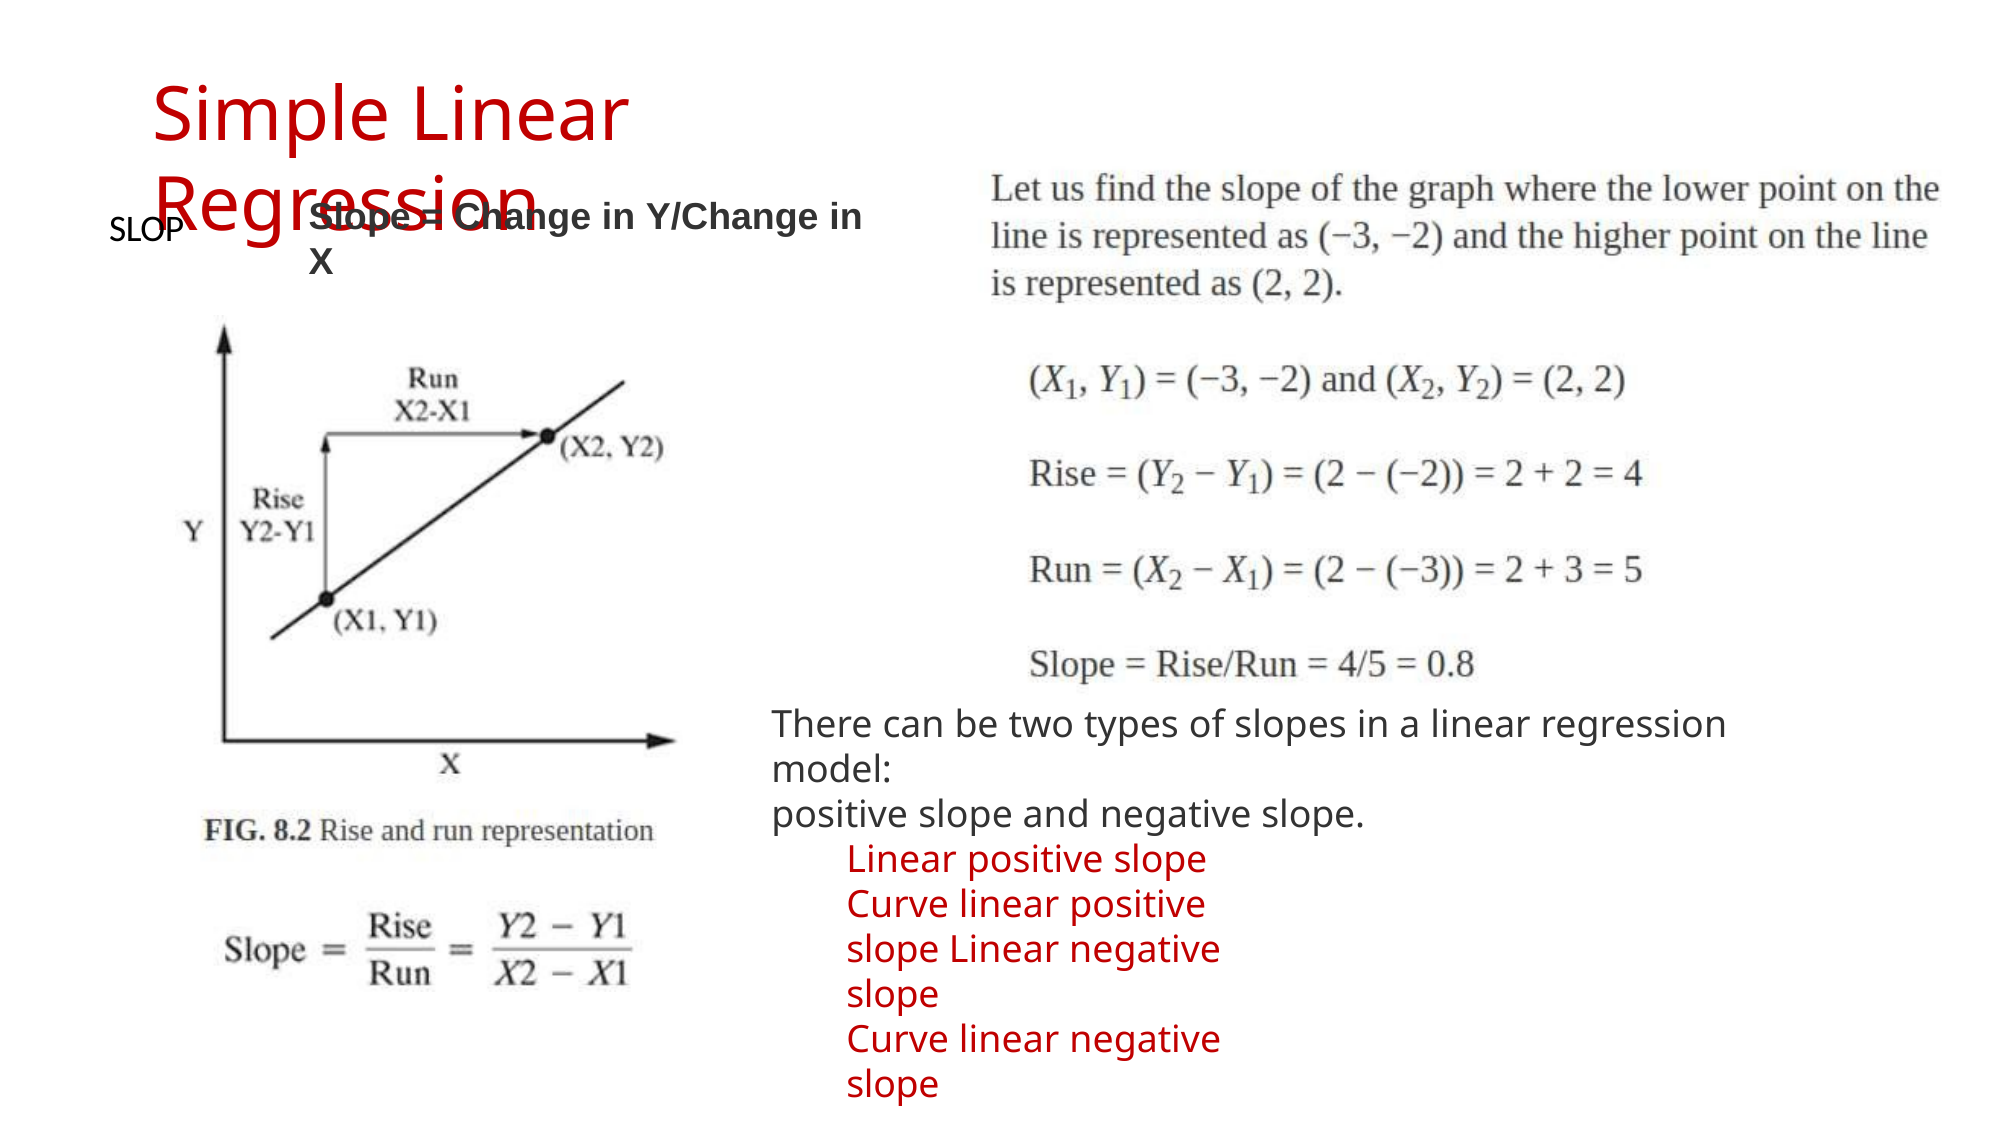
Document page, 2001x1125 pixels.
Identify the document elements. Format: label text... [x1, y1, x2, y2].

title Simple Linear Regression [150, 63, 1028, 254]
text_box SLOP [107, 201, 188, 249]
text_box Slope = Change in Y/Change in X [306, 189, 899, 282]
picture [955, 146, 1944, 721]
text_box There can be two types of slopes in a linear regression model: positive slope and negative slope. Linear positive slope Curve linear positive slope Linear negative slope Curve linear negative slope [769, 698, 1800, 1106]
picture [175, 315, 684, 992]
